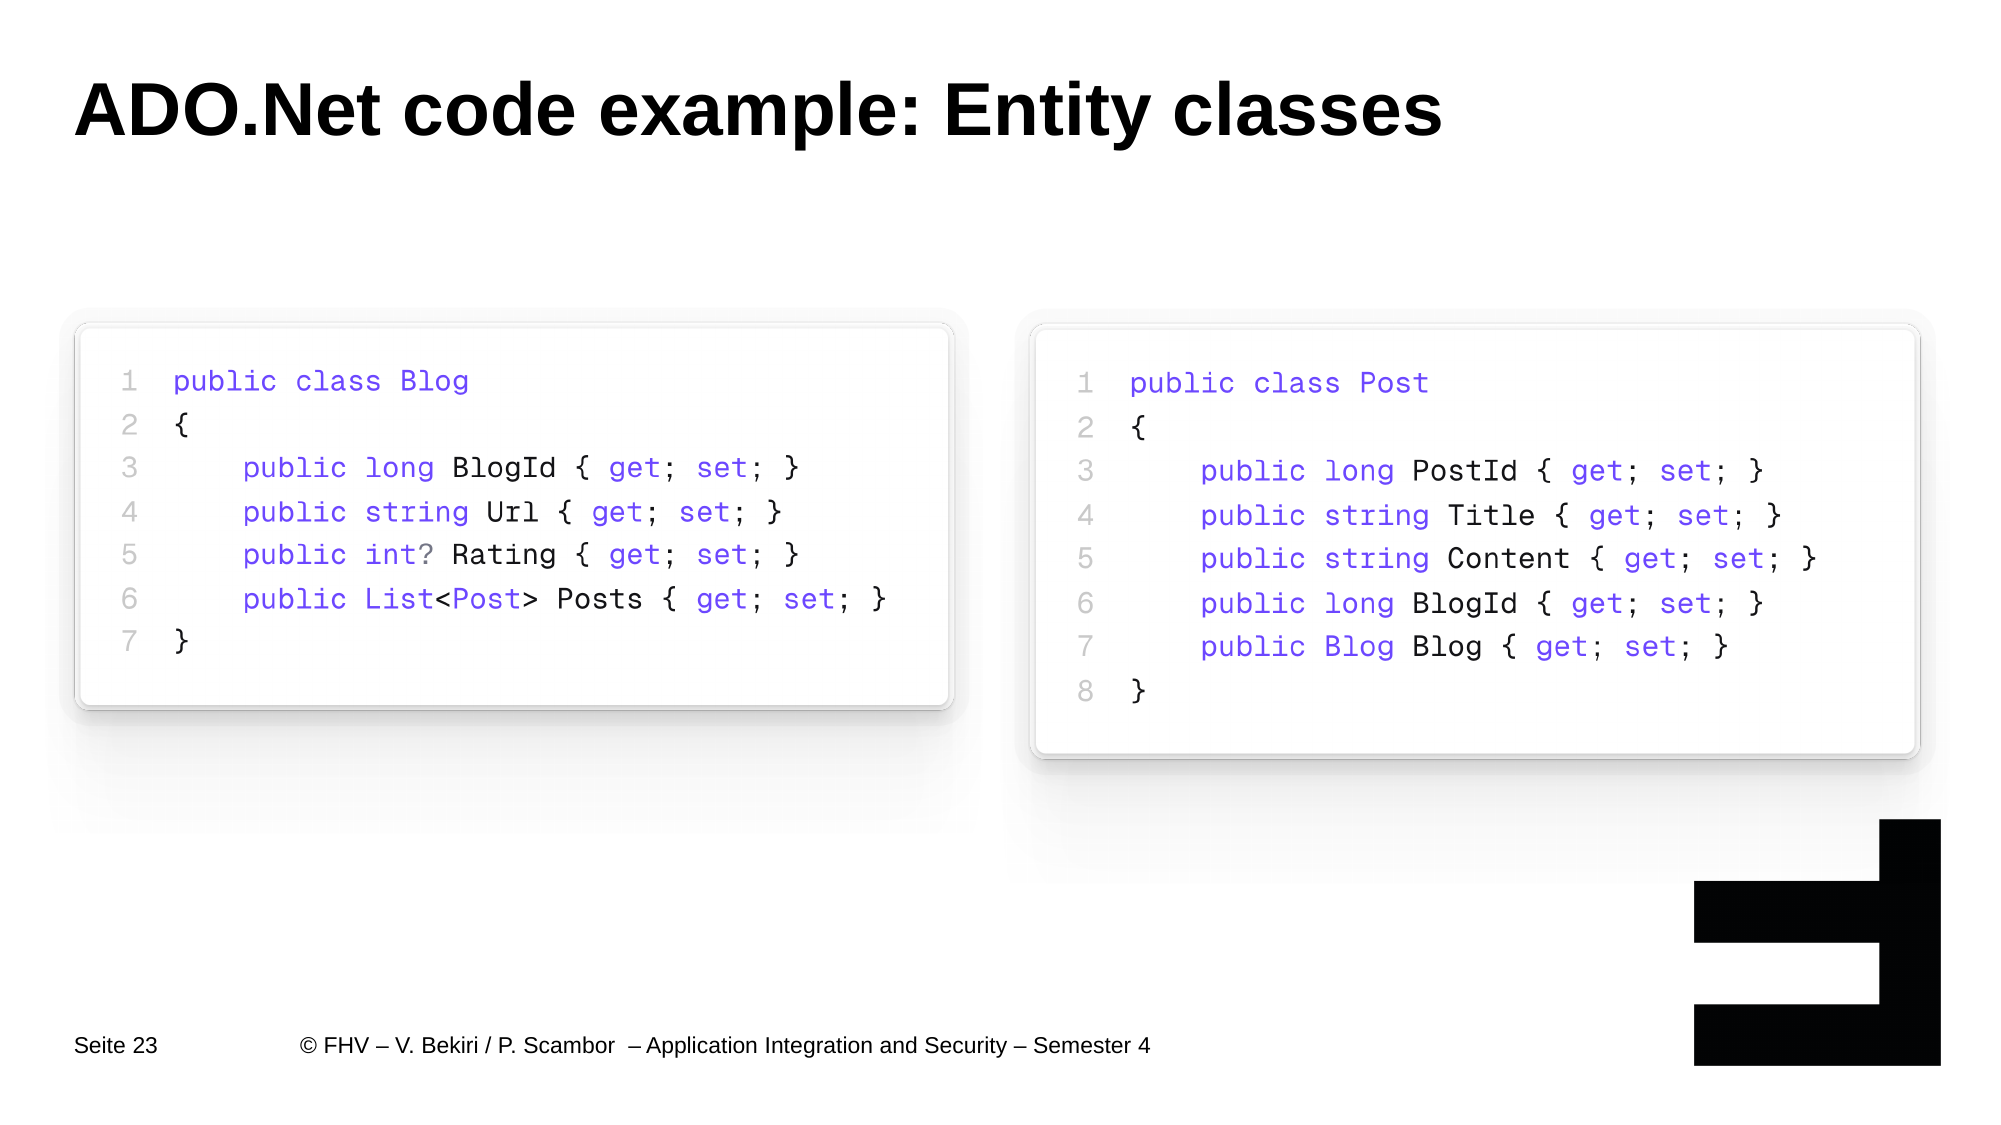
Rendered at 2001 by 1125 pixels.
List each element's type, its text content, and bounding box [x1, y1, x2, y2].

footer © FHV – V. Bekiri / P. Scambor – Application Integration and Security – Semester 4 [285, 1026, 1526, 1069]
title ADO.Net code example: Entity classes [59, 59, 1525, 196]
picture [0, 199, 2000, 1066]
slide_number Seite 23 [59, 1026, 225, 1069]
